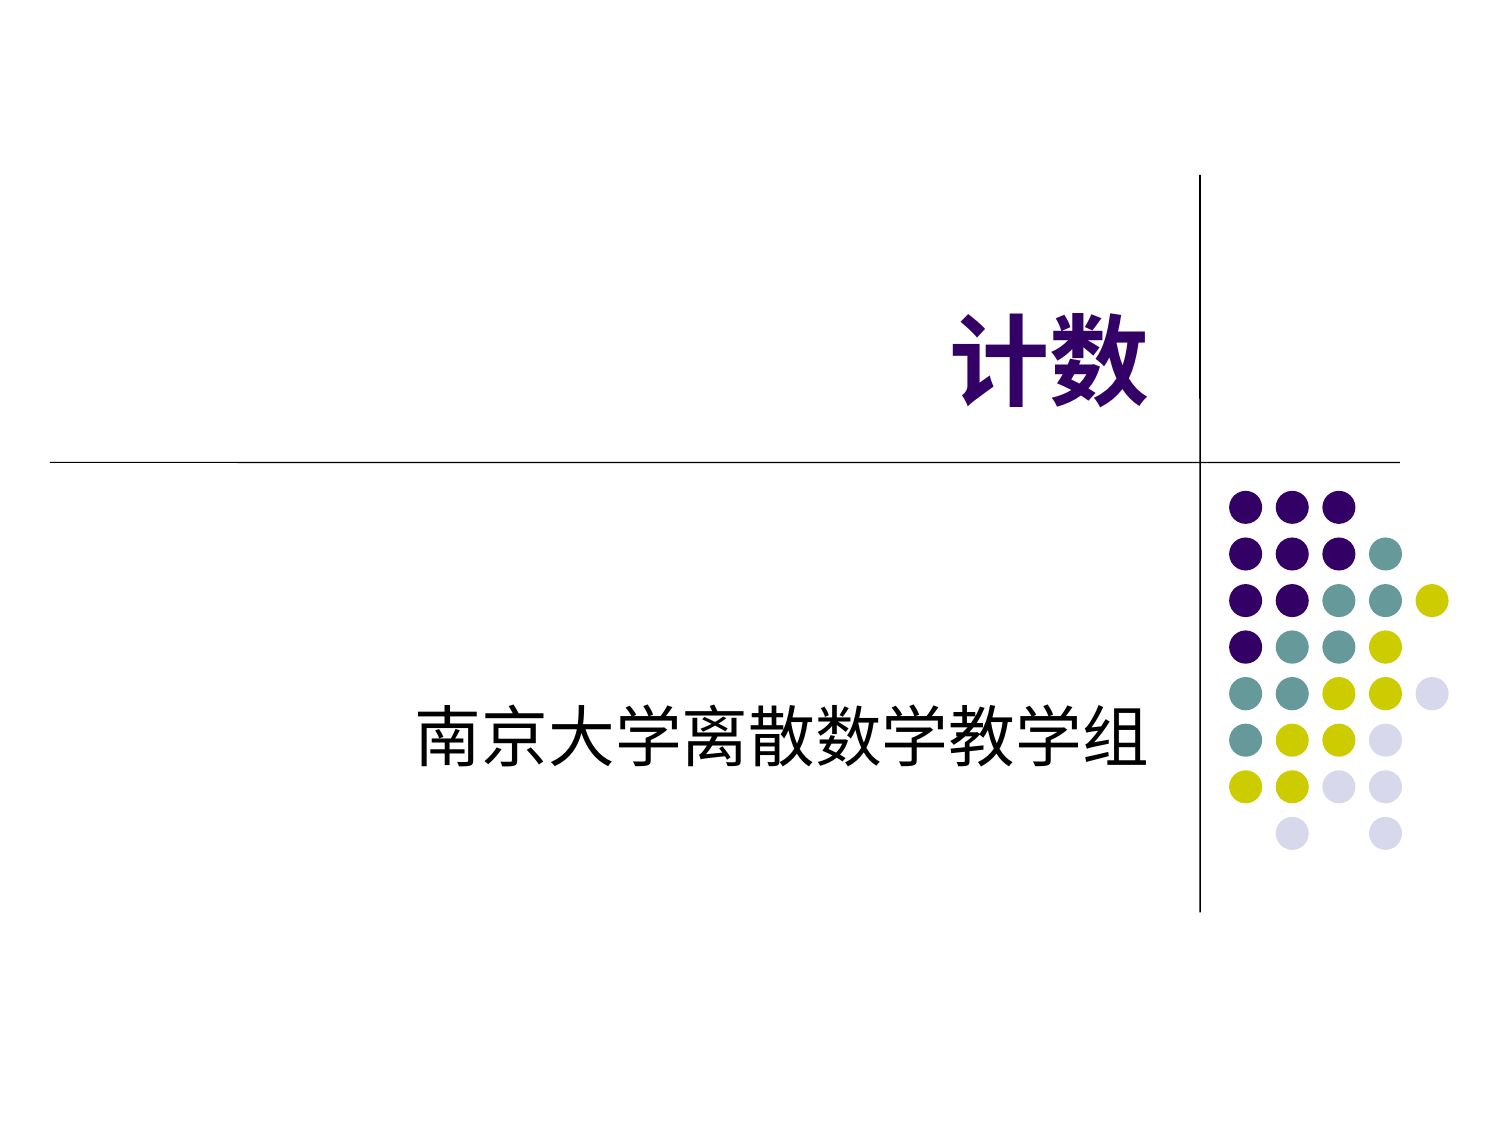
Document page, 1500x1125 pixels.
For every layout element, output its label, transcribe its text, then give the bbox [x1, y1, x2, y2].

title 计数 [51, 76, 1165, 427]
subtitle 南京大学离散数学教学组 [139, 500, 1165, 888]
